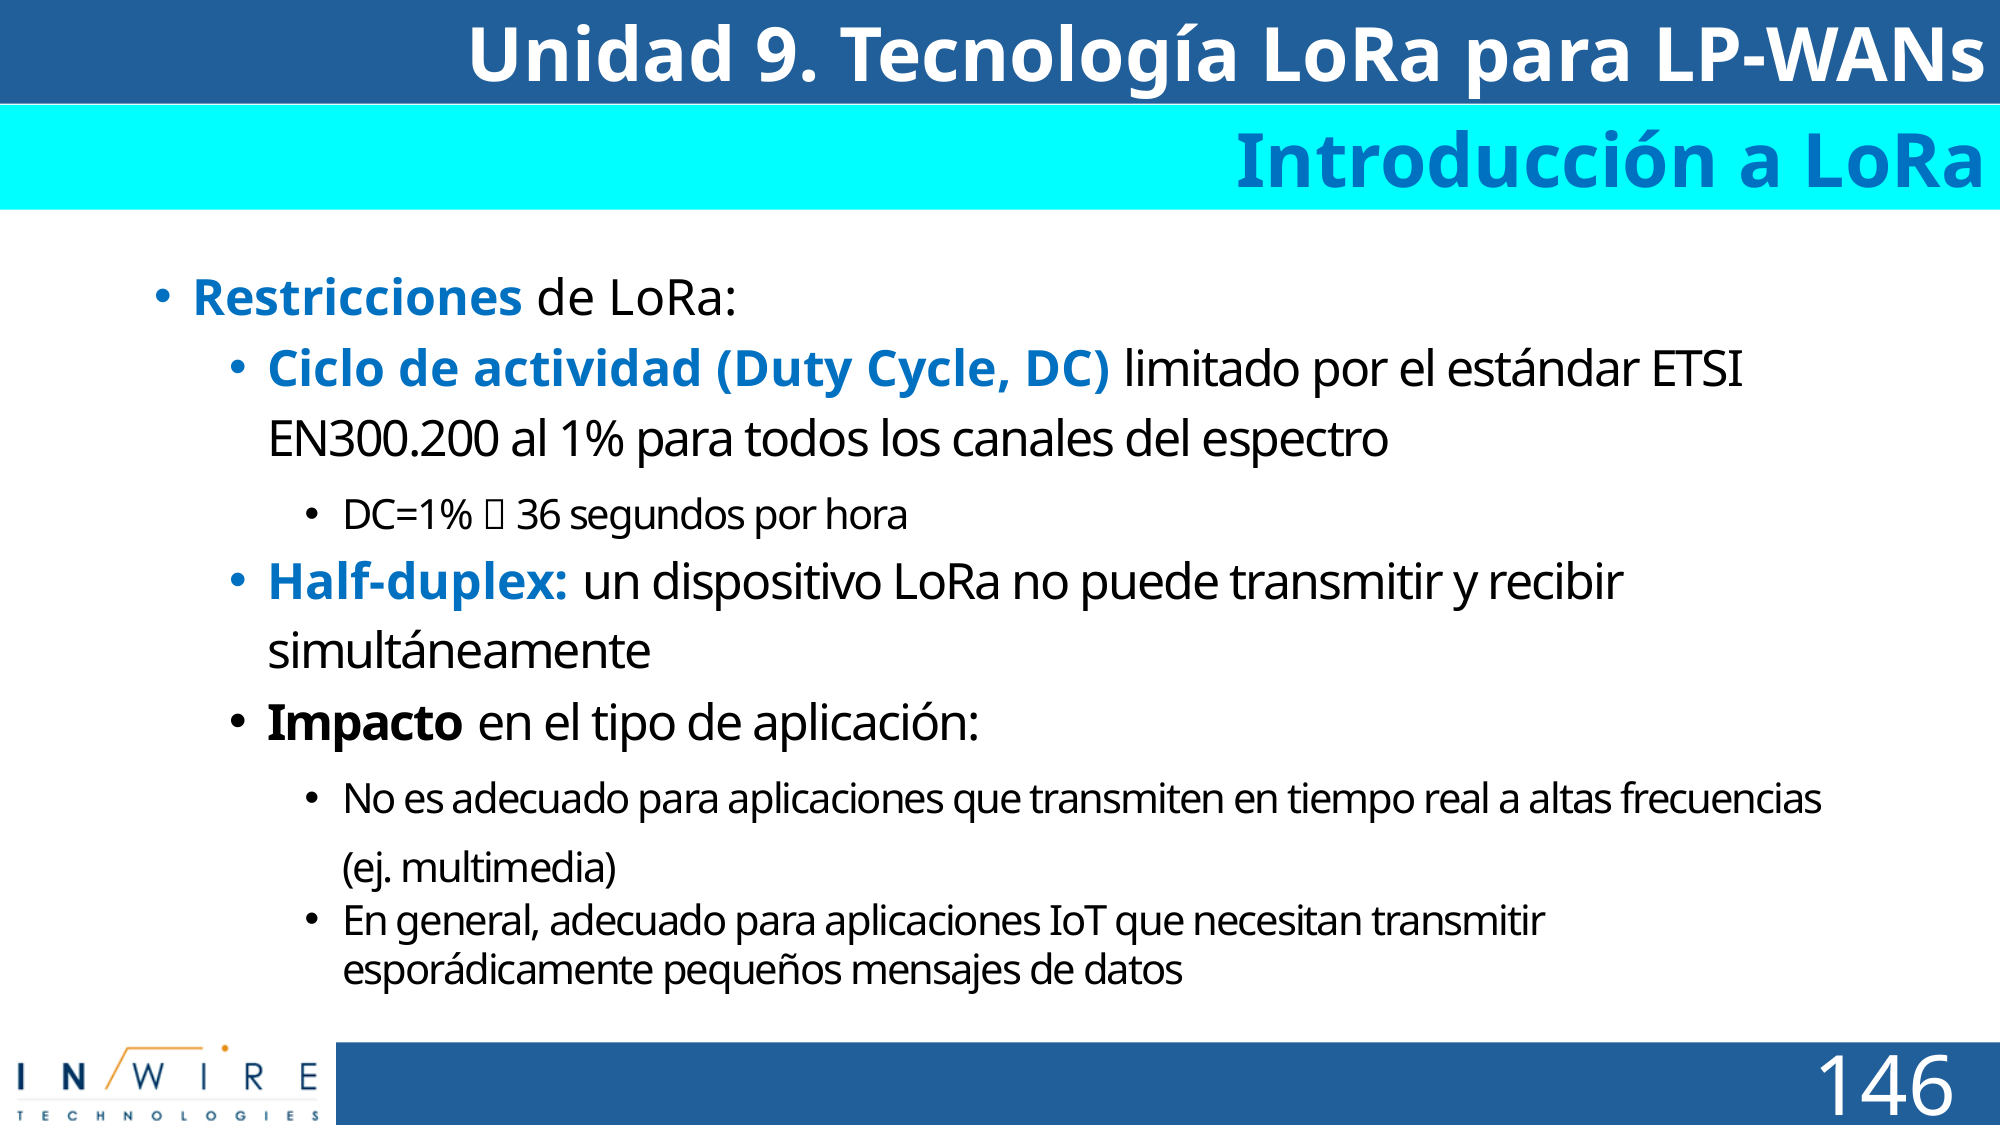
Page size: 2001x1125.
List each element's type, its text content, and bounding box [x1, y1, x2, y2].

text_box Unidad 9. Tecnología LoRa para LP-WANs [0, 0, 2000, 104]
picture [0, 1037, 336, 1125]
list Restricciones de LoRa: Ciclo de actividad (Duty Cycle, DC) limitado por el estándar ETSI EN300.200 al 1% para todos los canales del espectro DC=1%  36 segundos por hora Half-duplex: un dispositivo LoRa no puede transmitir y recibir simultáneamente Impacto en el tipo de aplicación: No es adecuado para aplicaciones que transmiten en tiempo real a altas frecuencias (ej. multimedia) En general, adecuado para aplicaciones IoT que necesitan transmitir esporádicamente pequeños mensajes de datos [137, 248, 1863, 962]
text_box Introducción a LoRa [0, 104, 2000, 210]
